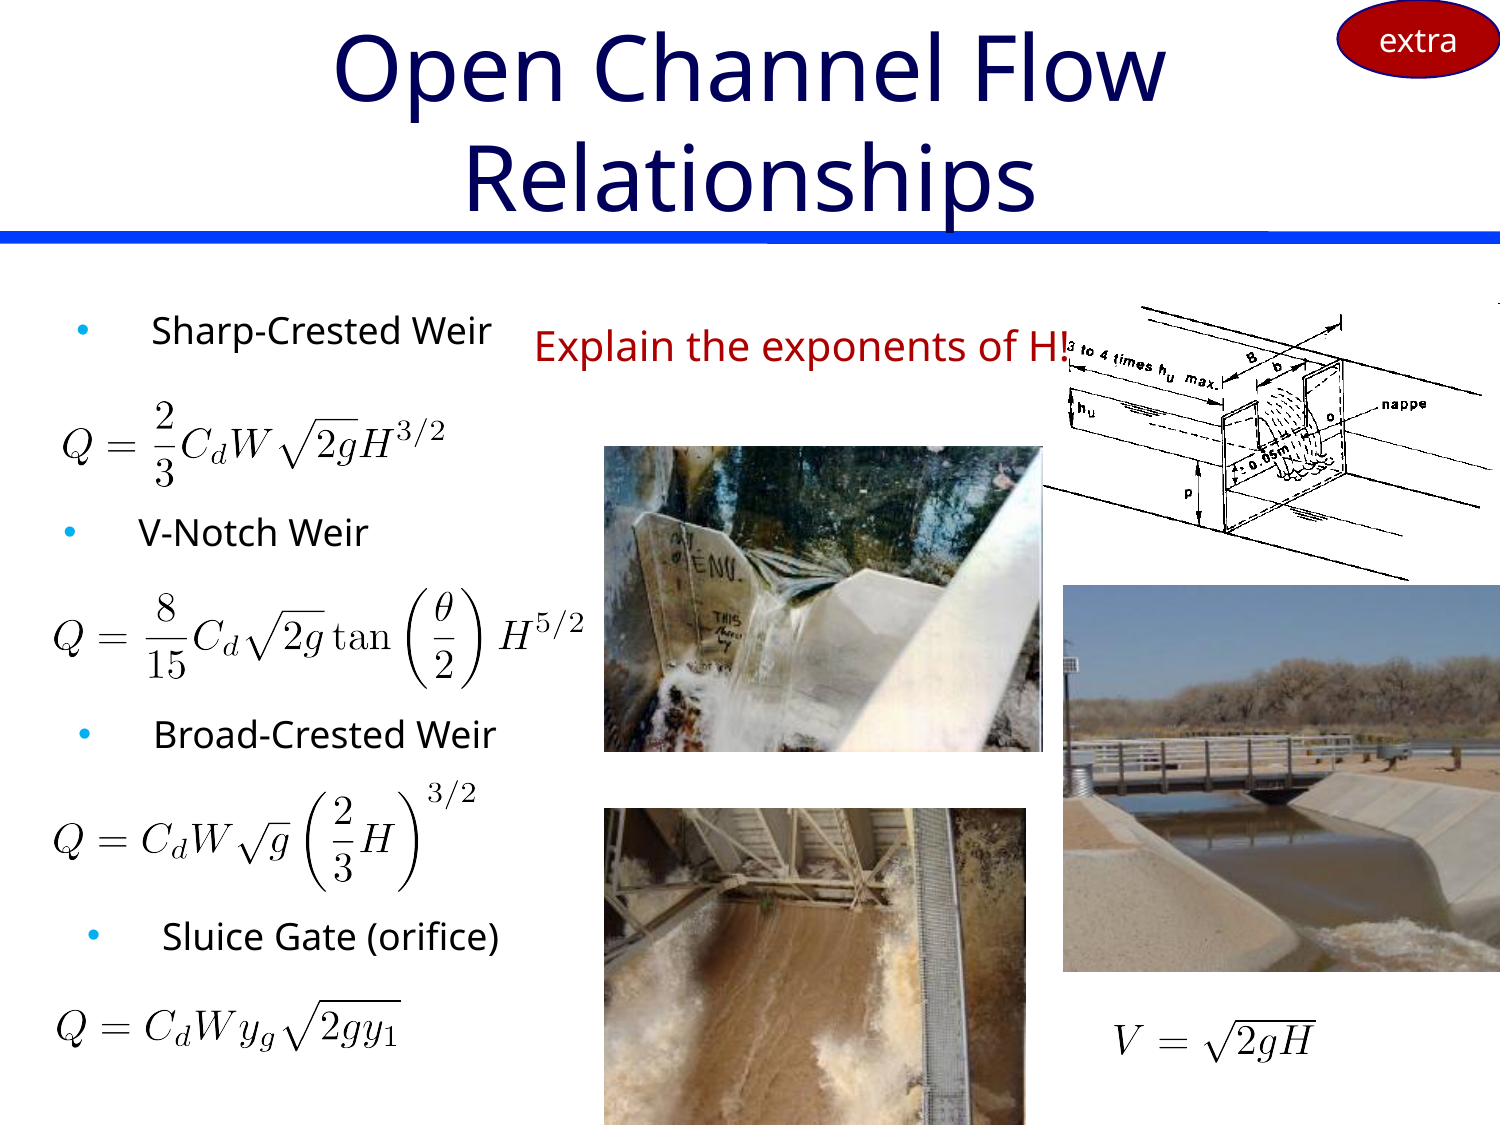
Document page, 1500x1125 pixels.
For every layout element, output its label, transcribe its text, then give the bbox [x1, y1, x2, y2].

picture [604, 303, 1500, 752]
picture [57, 1000, 401, 1052]
picture [53, 588, 583, 689]
picture [604, 808, 1026, 1125]
title Open Channel Flow Relationships [66, 50, 1434, 238]
picture [1113, 1020, 1316, 1063]
picture [63, 401, 445, 487]
text_box Explain the exponents of H! [519, 312, 1018, 378]
text_box V-Notch Weir [48, 478, 385, 562]
picture [53, 780, 476, 892]
picture [1063, 585, 1500, 972]
text_box Sluice Gate (orifice) [72, 882, 515, 965]
text_box extra [1337, 0, 1500, 78]
text_box Broad-Crested Weir [63, 696, 513, 763]
text_box Sharp-Crested Weir [61, 277, 508, 360]
